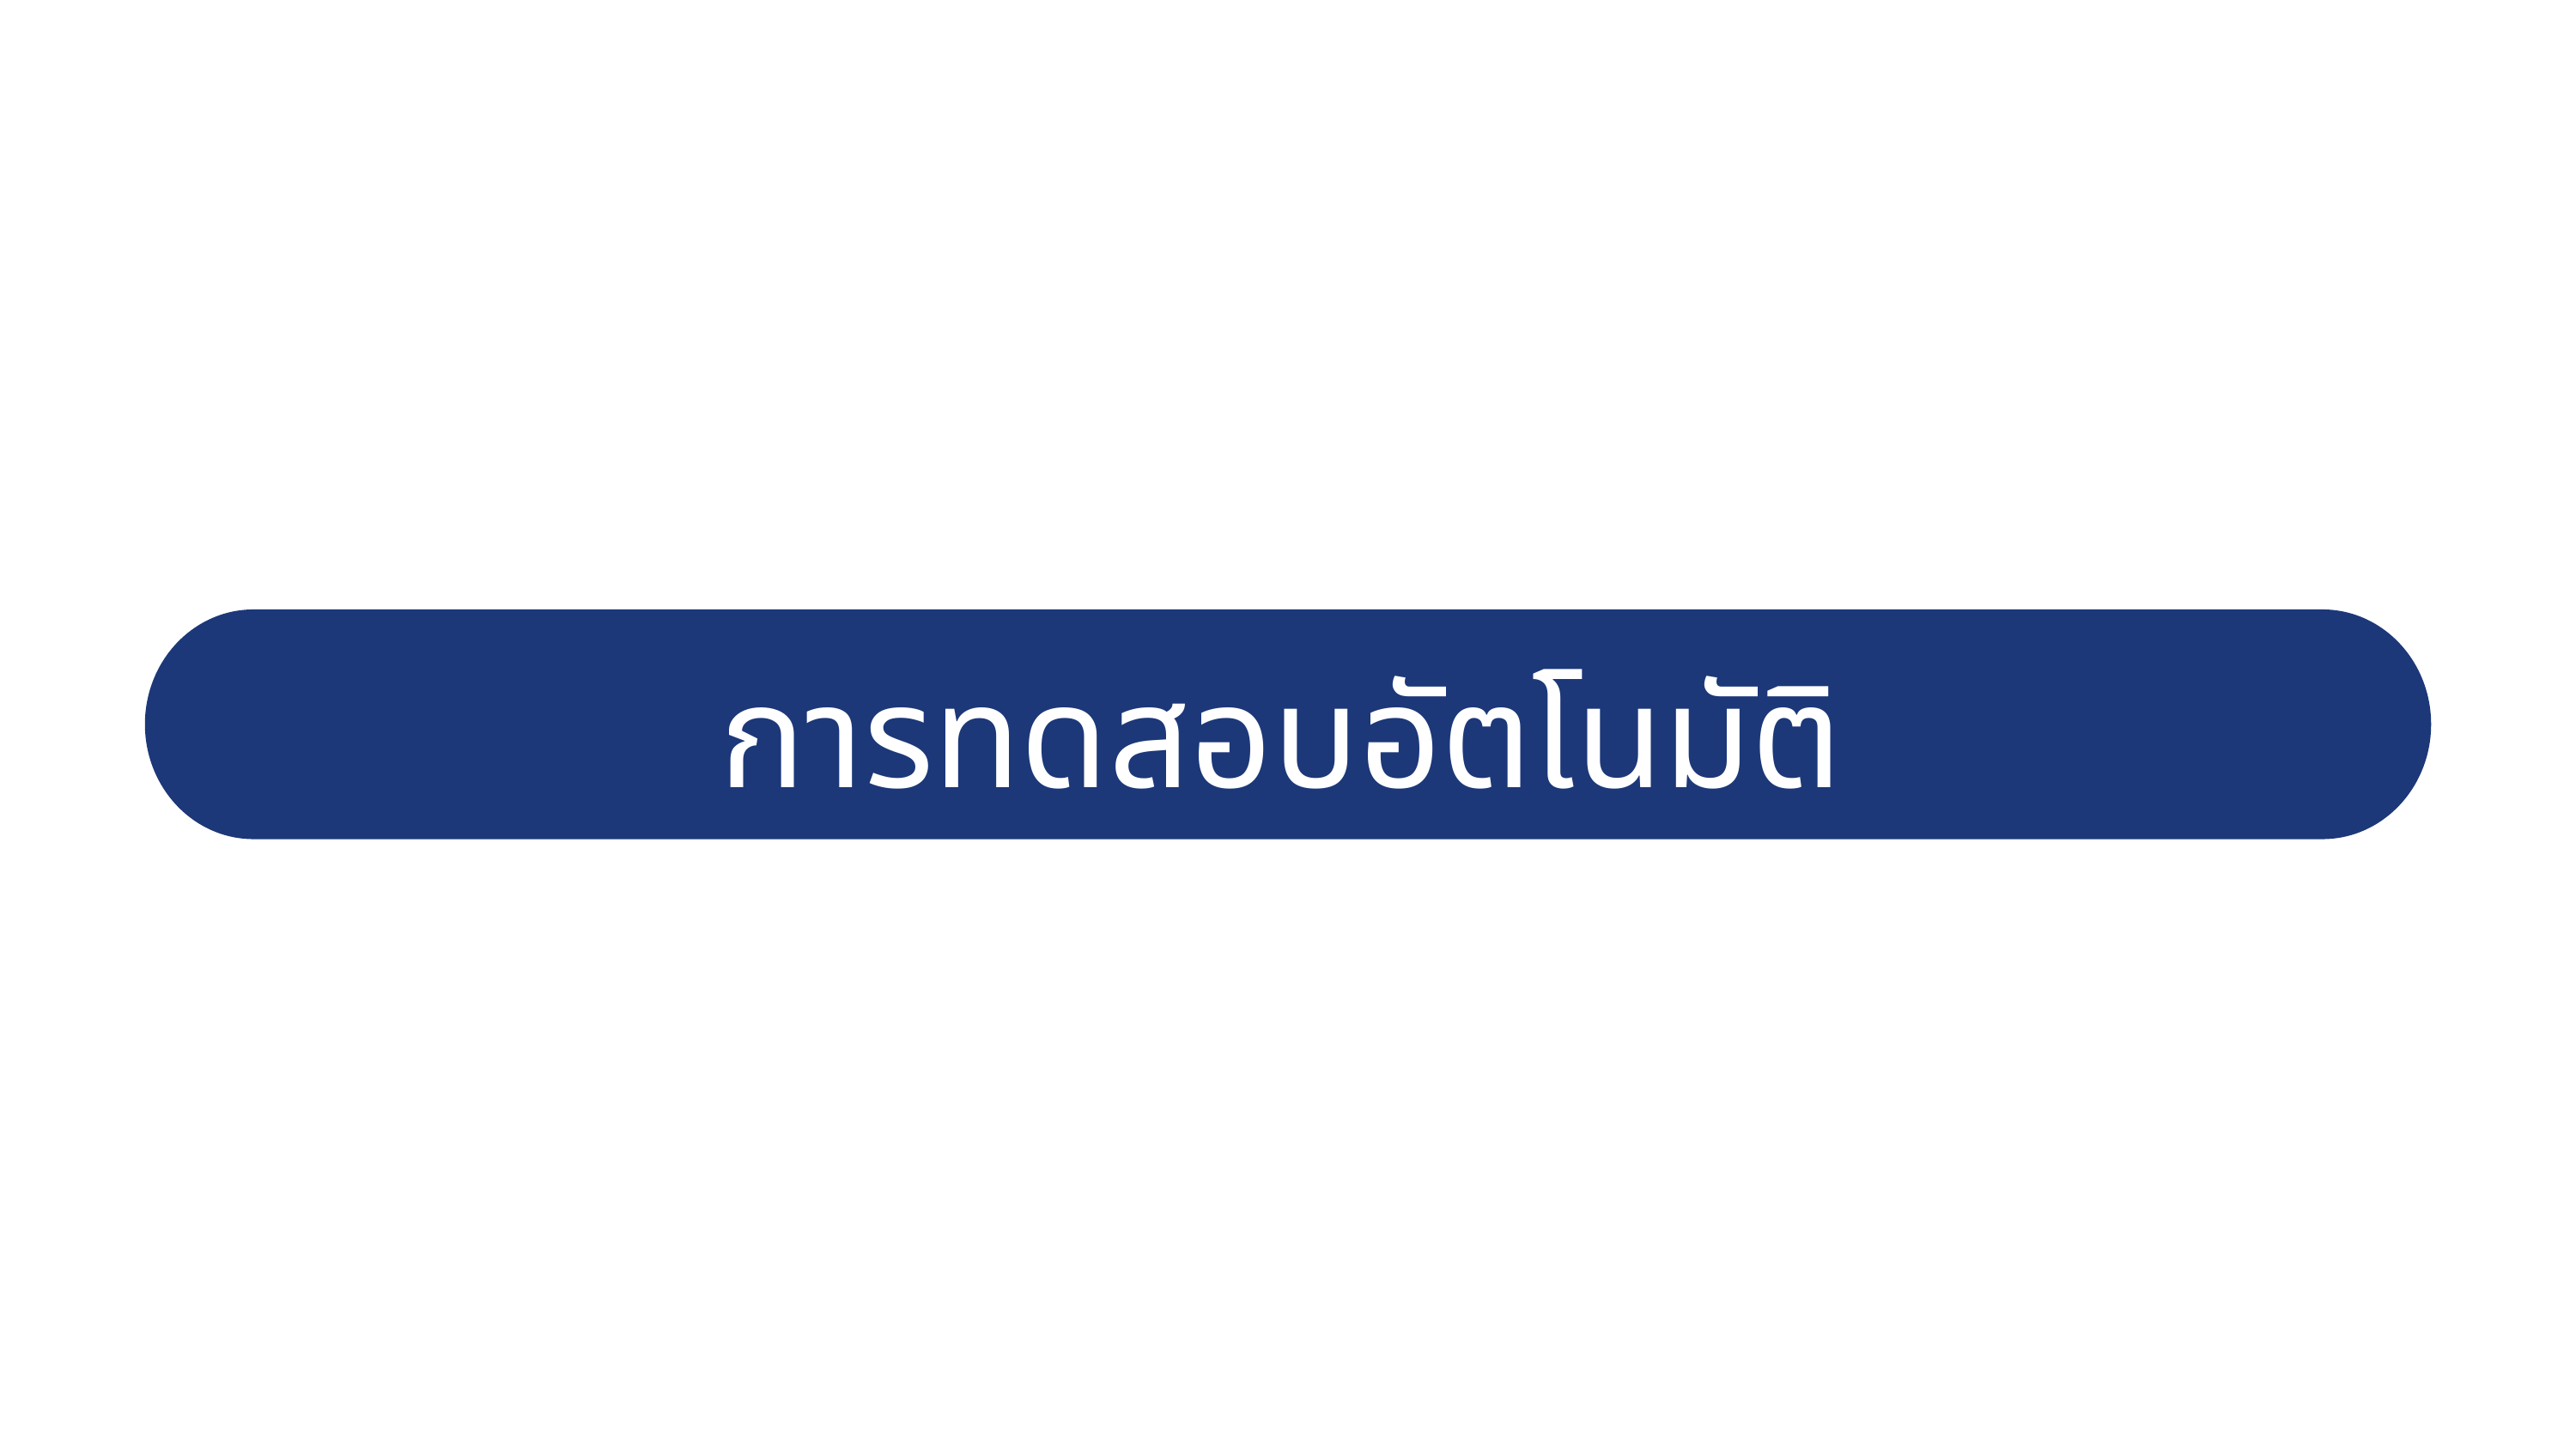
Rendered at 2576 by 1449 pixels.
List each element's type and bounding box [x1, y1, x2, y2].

text_box [144, 609, 2432, 840]
